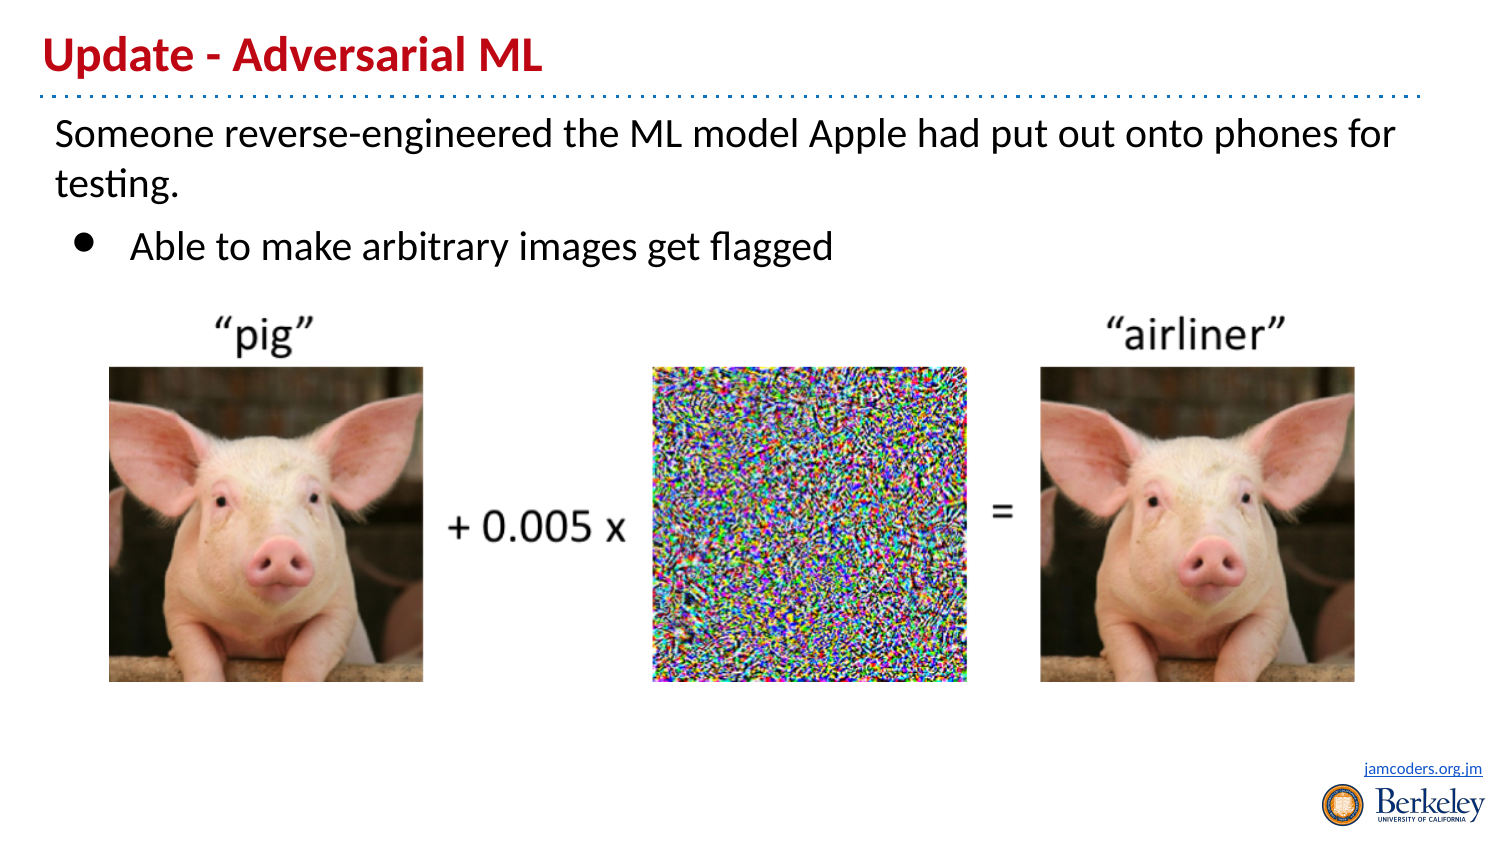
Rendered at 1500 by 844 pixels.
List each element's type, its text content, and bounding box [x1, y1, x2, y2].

list Someone reverse-engineered the ML model Apple had put out onto phones for testing. Able to make arbitrary images get flagged [39, 91, 1425, 773]
title Update - Adversarial ML [27, 15, 1378, 97]
picture [1321, 782, 1486, 827]
picture [108, 307, 1356, 682]
